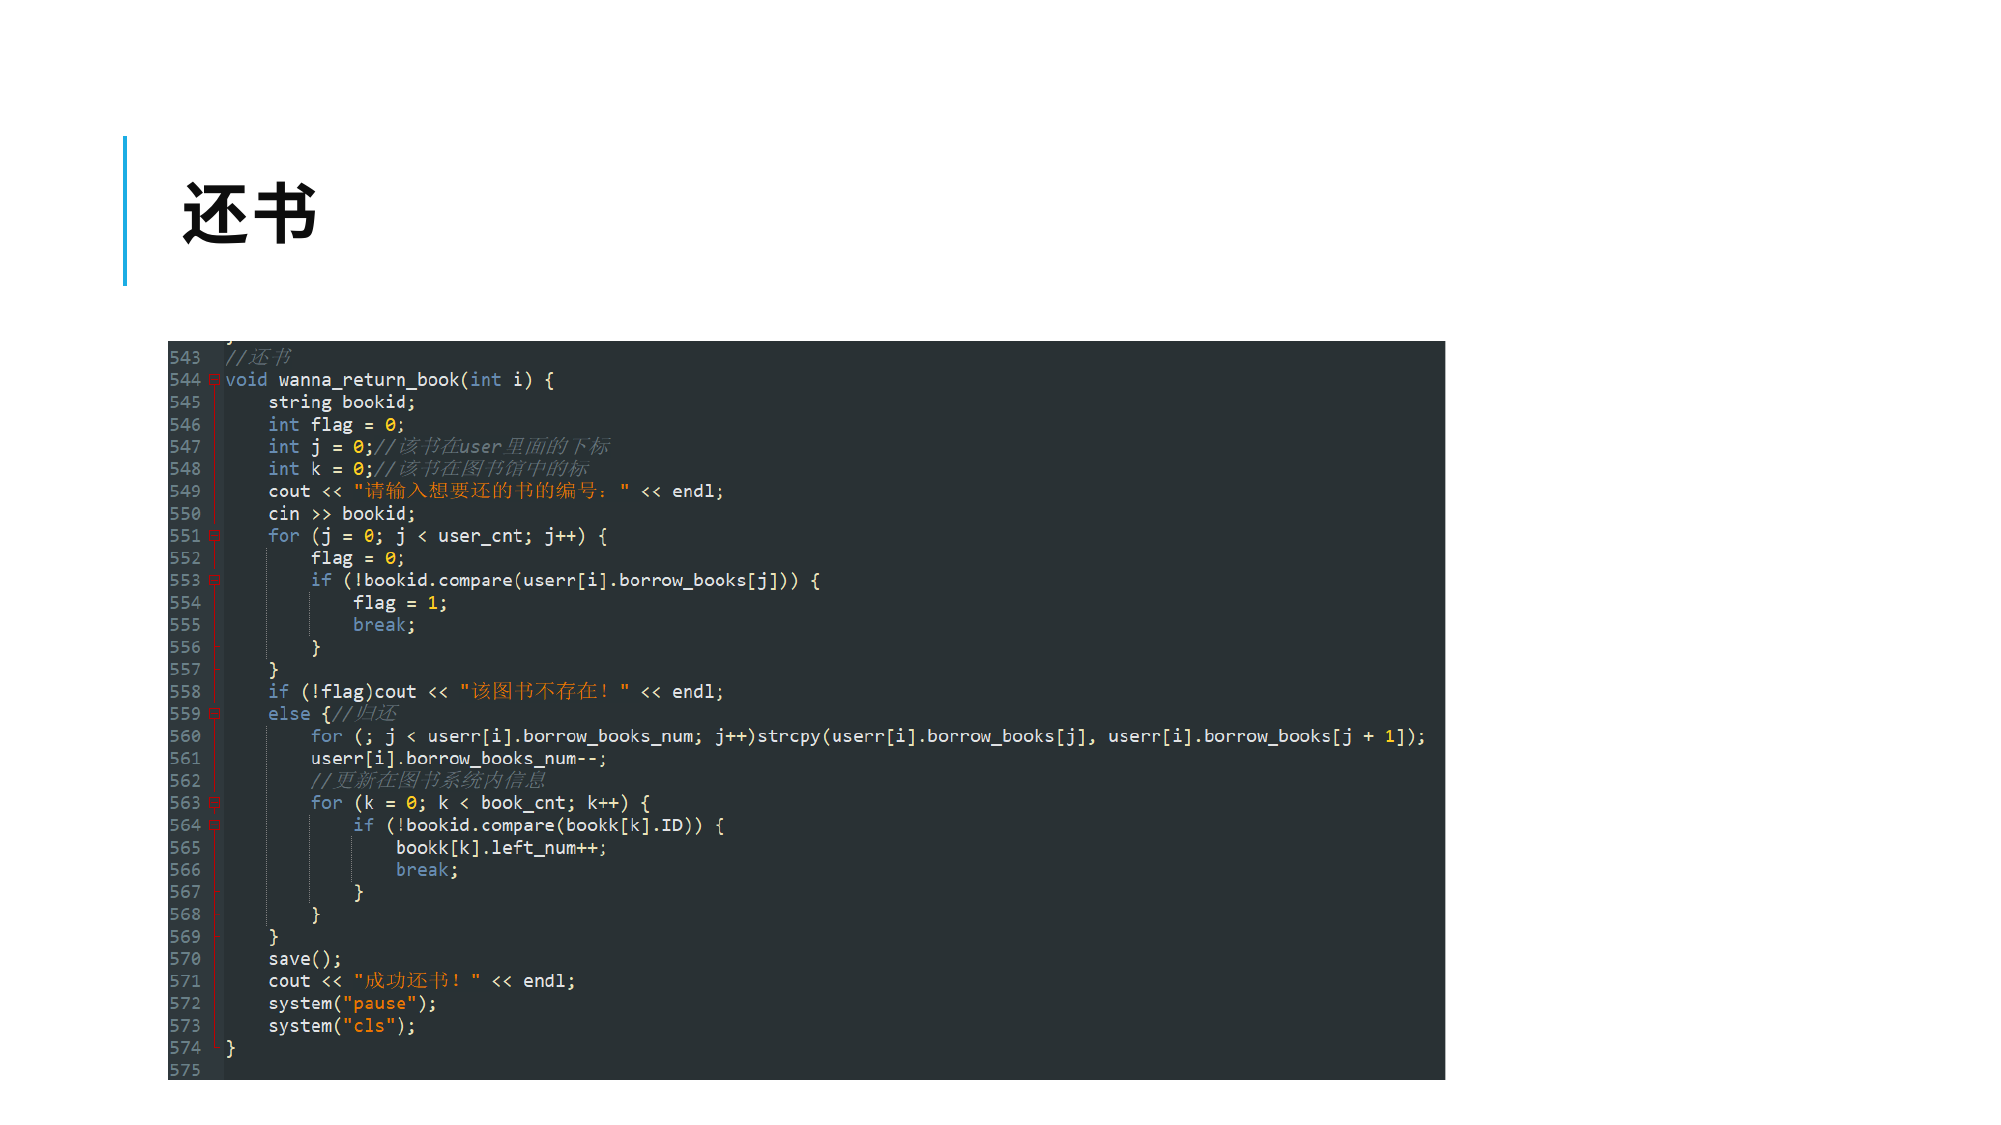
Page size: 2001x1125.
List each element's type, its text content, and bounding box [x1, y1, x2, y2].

title 还书 [168, 96, 1763, 342]
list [167, 341, 1446, 1080]
